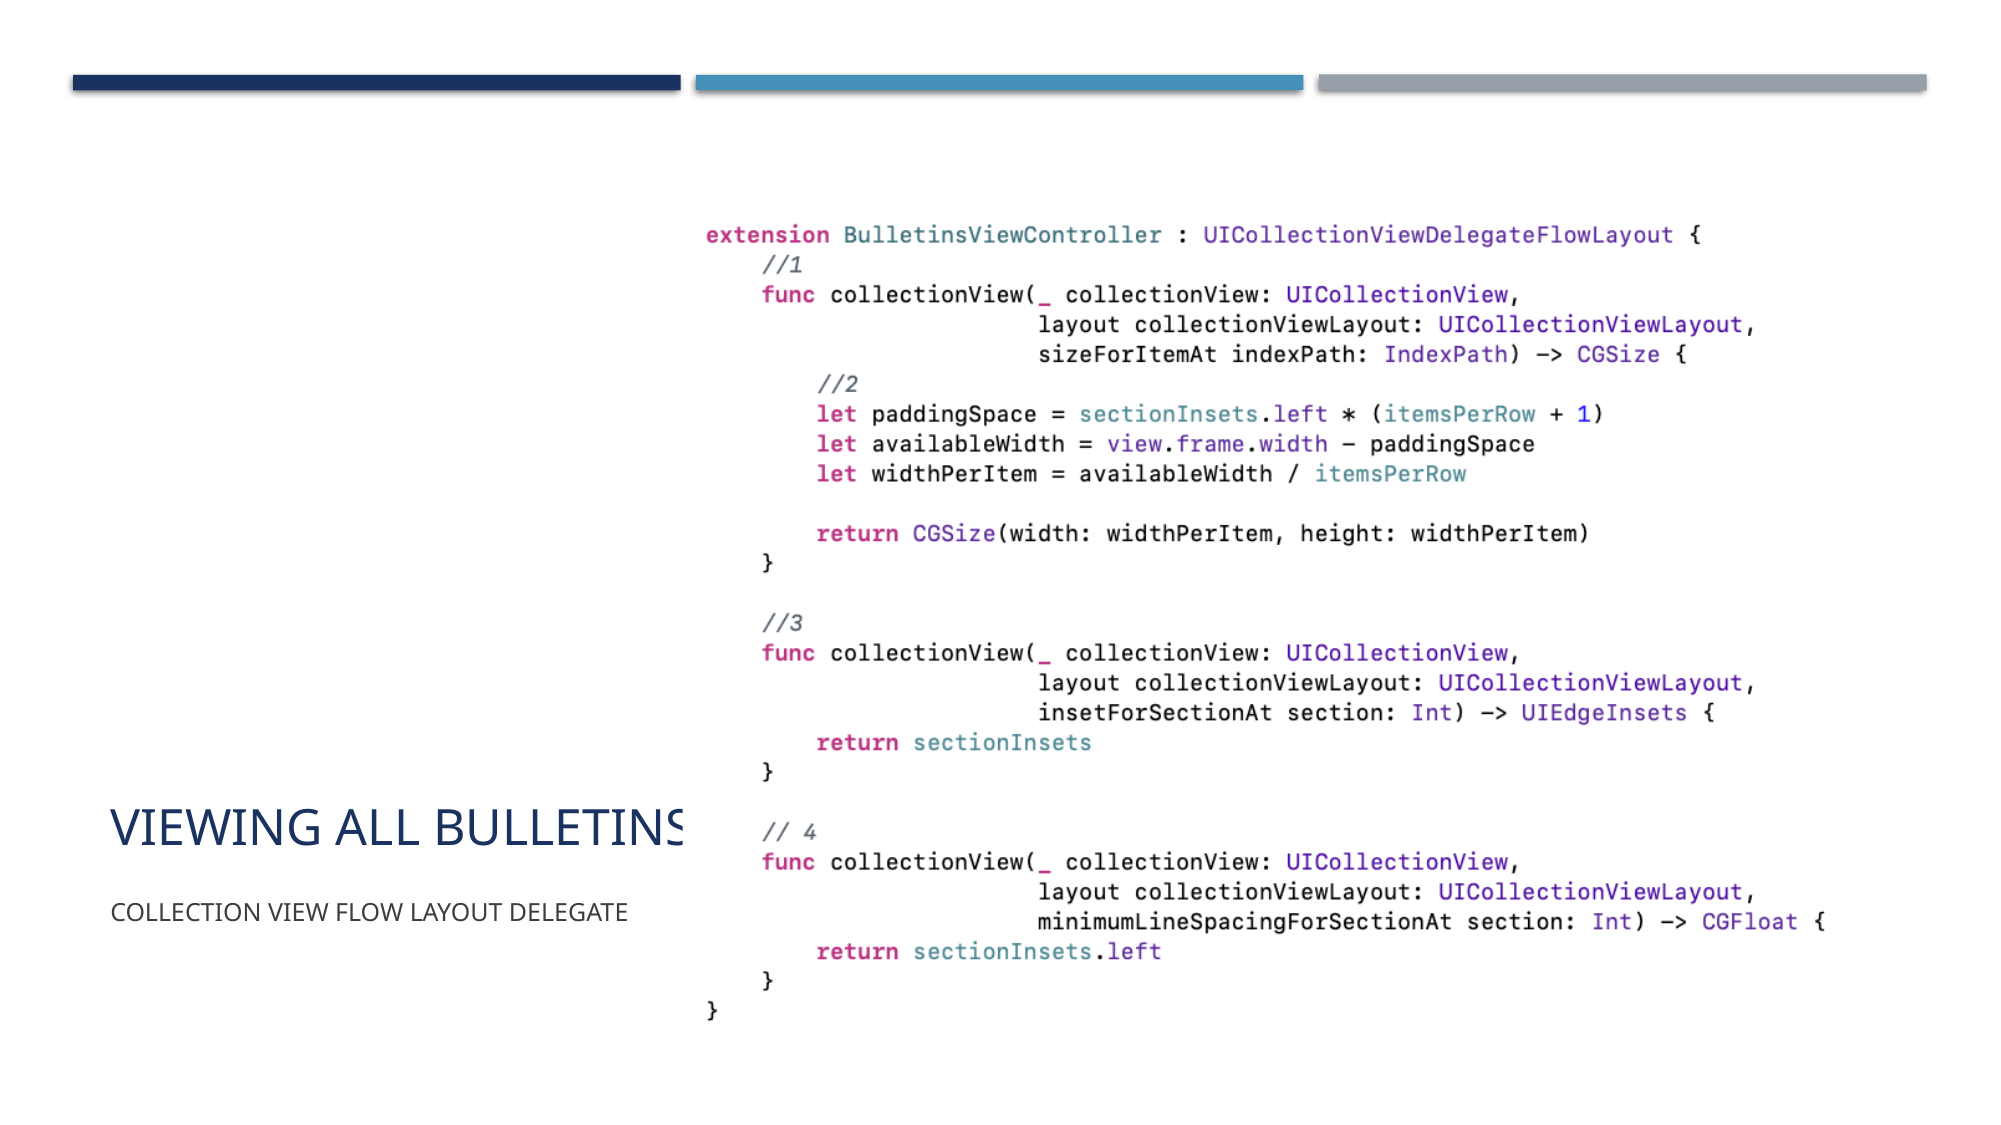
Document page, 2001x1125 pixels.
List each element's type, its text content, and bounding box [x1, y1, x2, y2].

list COLLECTION VIEW FLOW LAYOUT DELEGATE [95, 862, 676, 962]
picture [682, 217, 1906, 1023]
title VIEWING ALL BULLETINS [95, 769, 676, 862]
